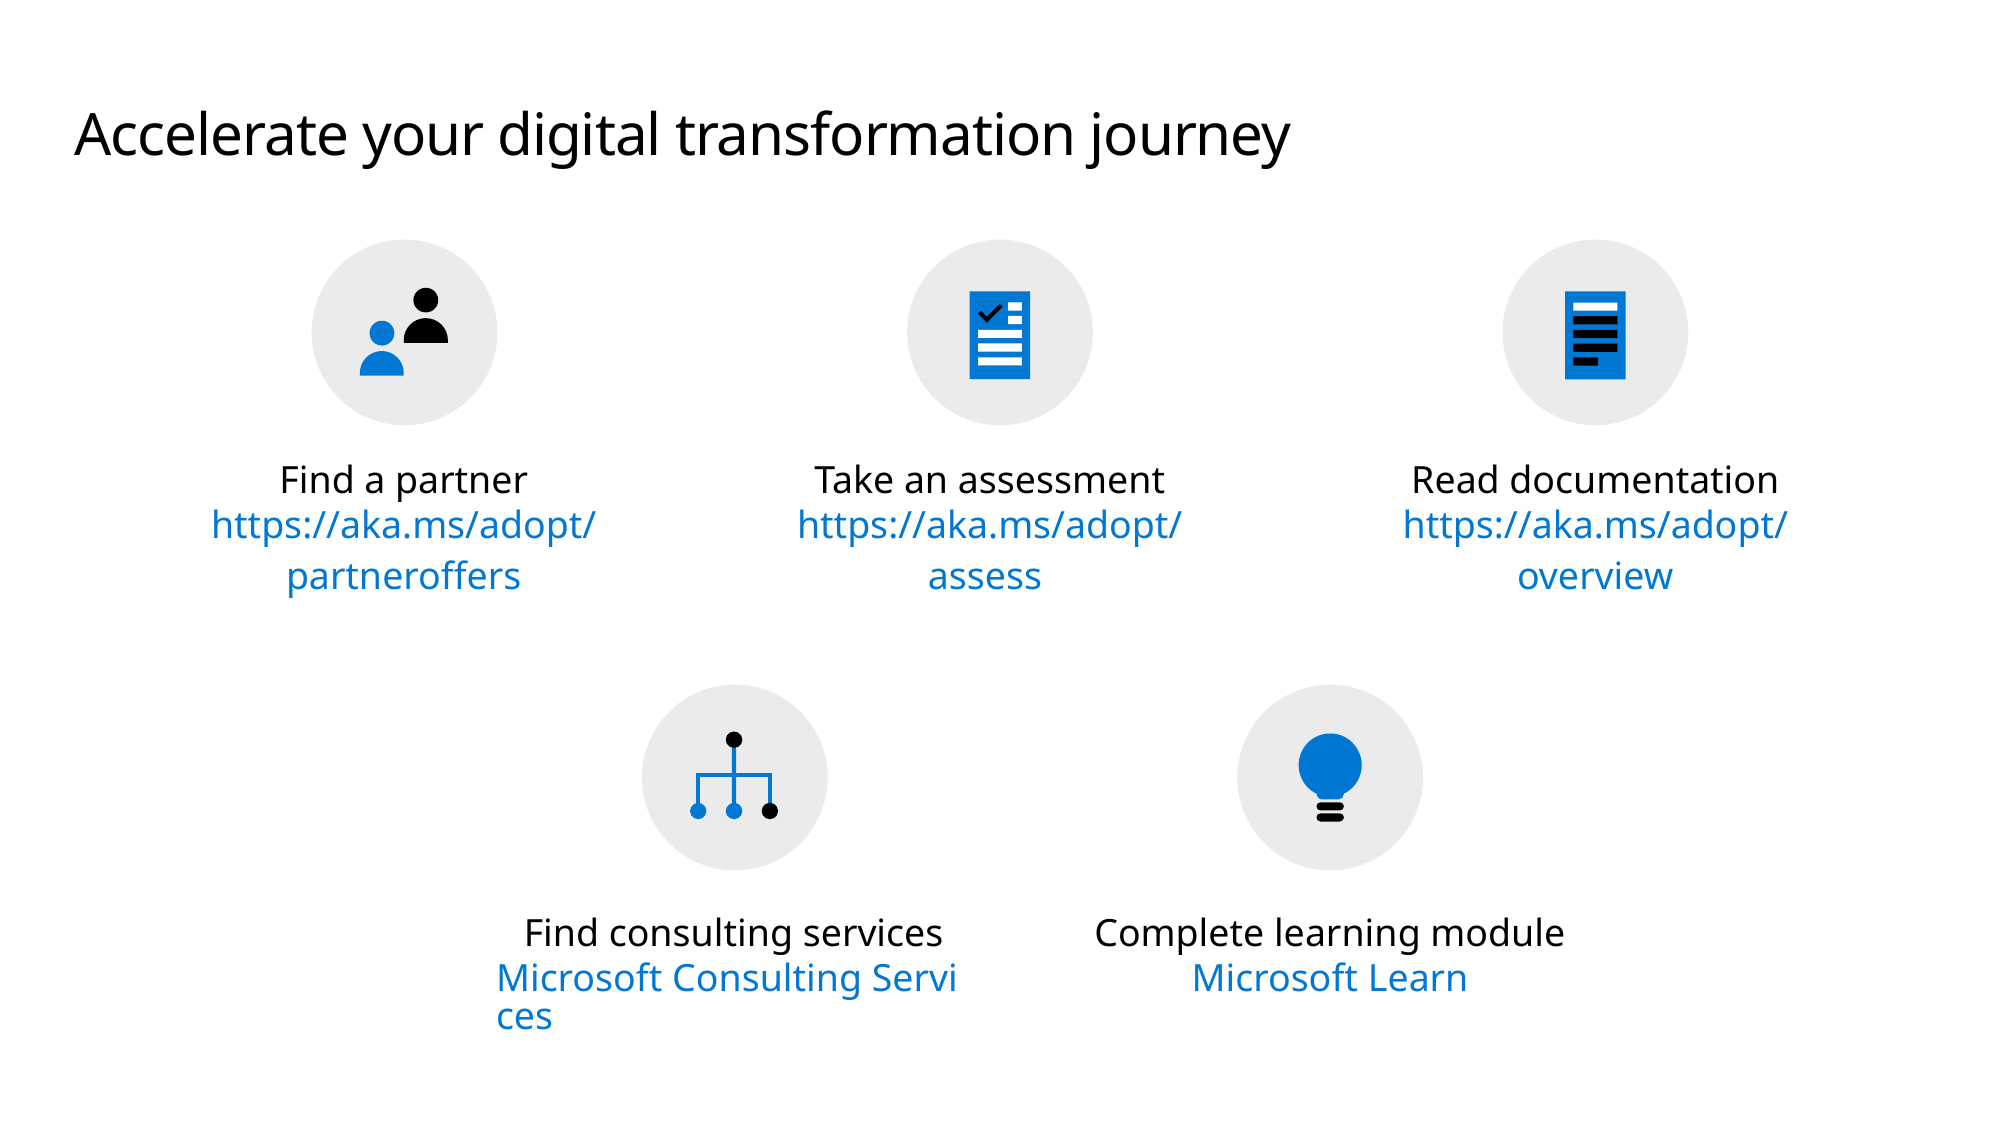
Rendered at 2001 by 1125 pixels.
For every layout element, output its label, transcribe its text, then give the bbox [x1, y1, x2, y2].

text_box Take an assessment https://aka.ms/adopt/ assess [752, 455, 1228, 603]
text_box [1298, 733, 1362, 822]
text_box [1564, 291, 1626, 380]
text_box Read documentation https://aka.ms/adopt/ overview [1357, 455, 1834, 603]
text_box [1236, 683, 1424, 872]
title Accelerate your digital transformation journey [74, 101, 1930, 168]
text_box [310, 238, 499, 427]
text_box Find a partner https://aka.ms/adopt/ partneroffers [165, 455, 642, 603]
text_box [969, 291, 1031, 380]
text_box Complete learning module Microsoft Learn [1087, 909, 1573, 1006]
text_box [641, 683, 829, 872]
text_box Find consulting services Microsoft Consulting Services [496, 909, 972, 1006]
text_box [906, 238, 1094, 427]
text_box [359, 287, 449, 376]
text_box [1501, 238, 1690, 427]
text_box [689, 731, 779, 820]
